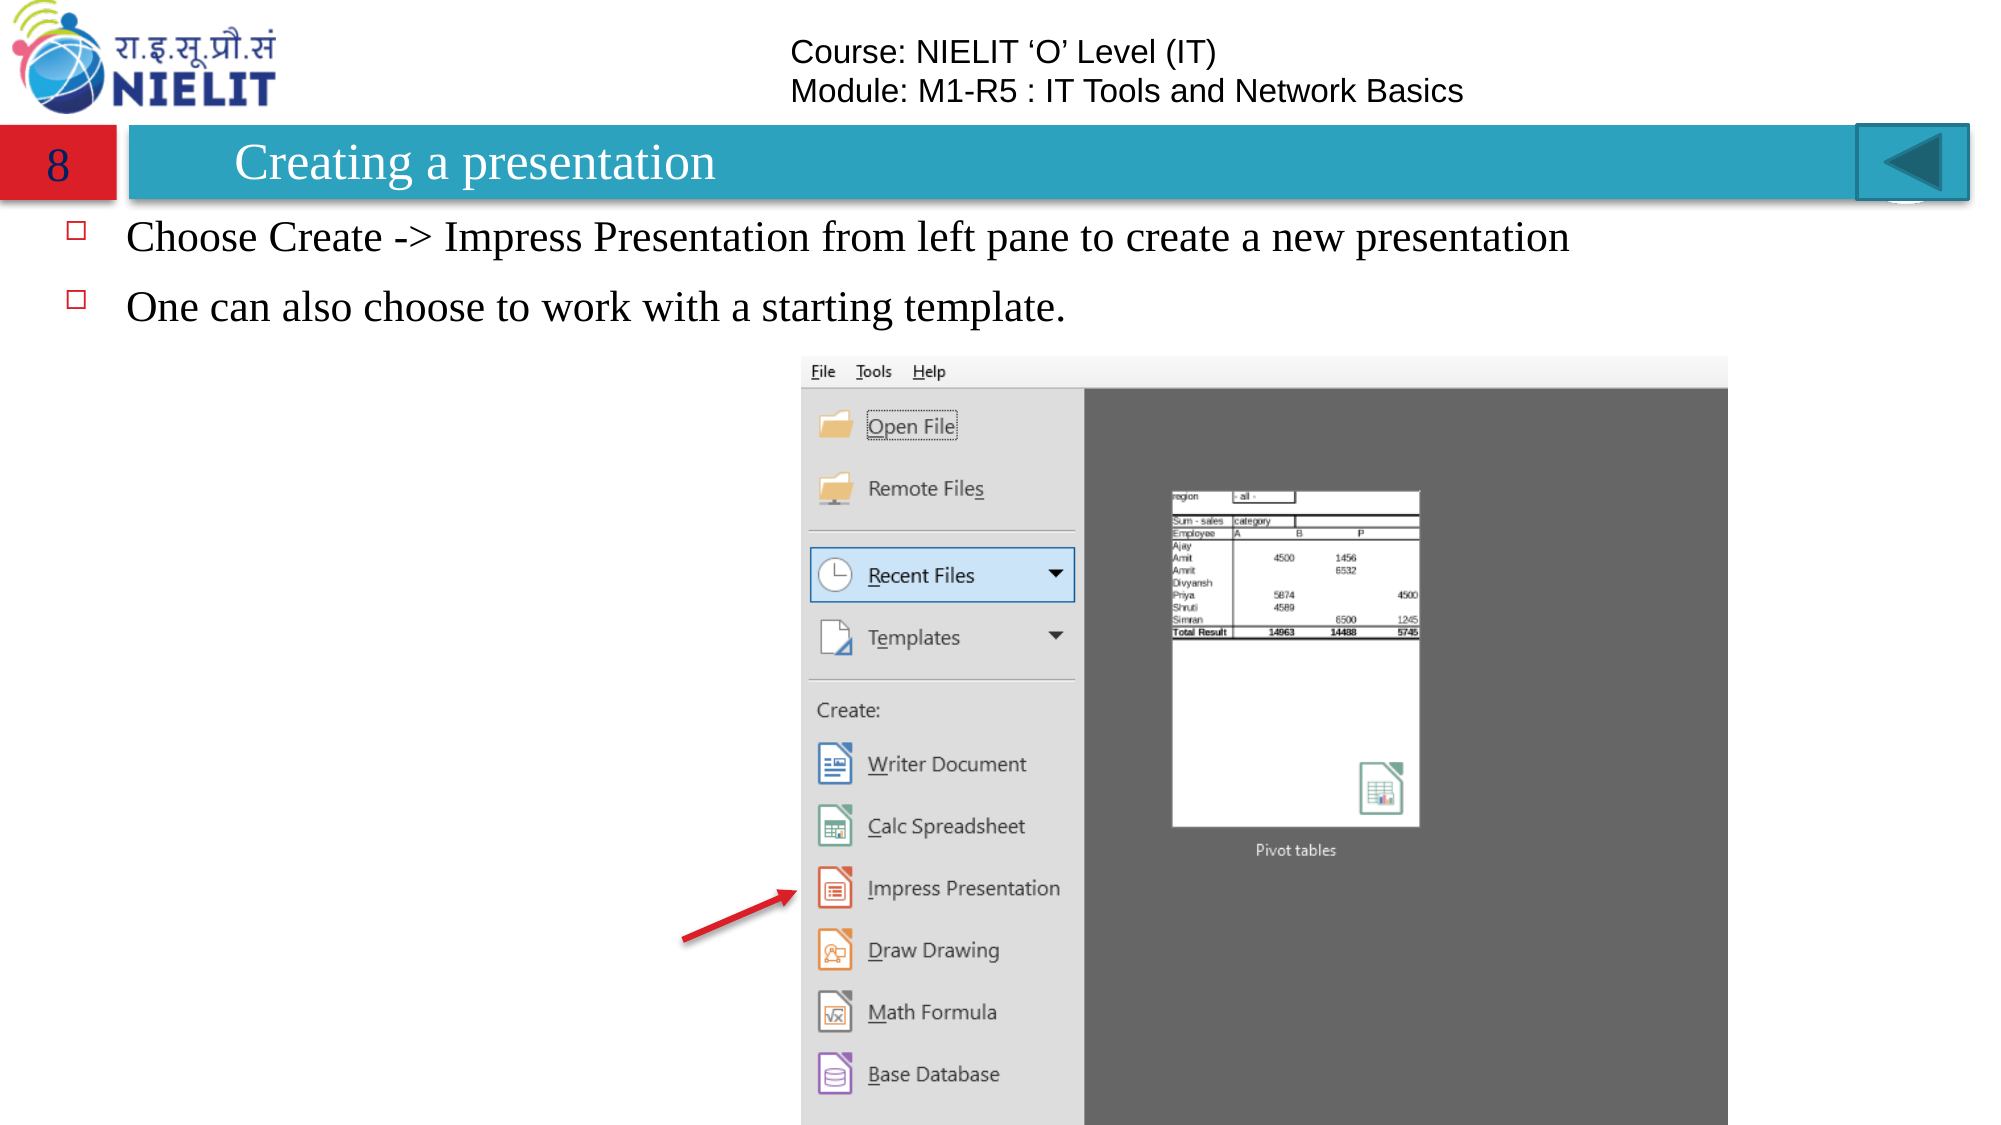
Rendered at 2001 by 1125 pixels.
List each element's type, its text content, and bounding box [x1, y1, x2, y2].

picture [307, 10, 1891, 121]
picture [12, 0, 276, 114]
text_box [682, 356, 1729, 1125]
title Creating a presentation [216, 125, 1969, 199]
slide_number 8 [0, 125, 117, 200]
list Choose Create -> Impress Presentation from left pane to create a new presentation One can also choose to work with a starting template. [46, 199, 1969, 1005]
